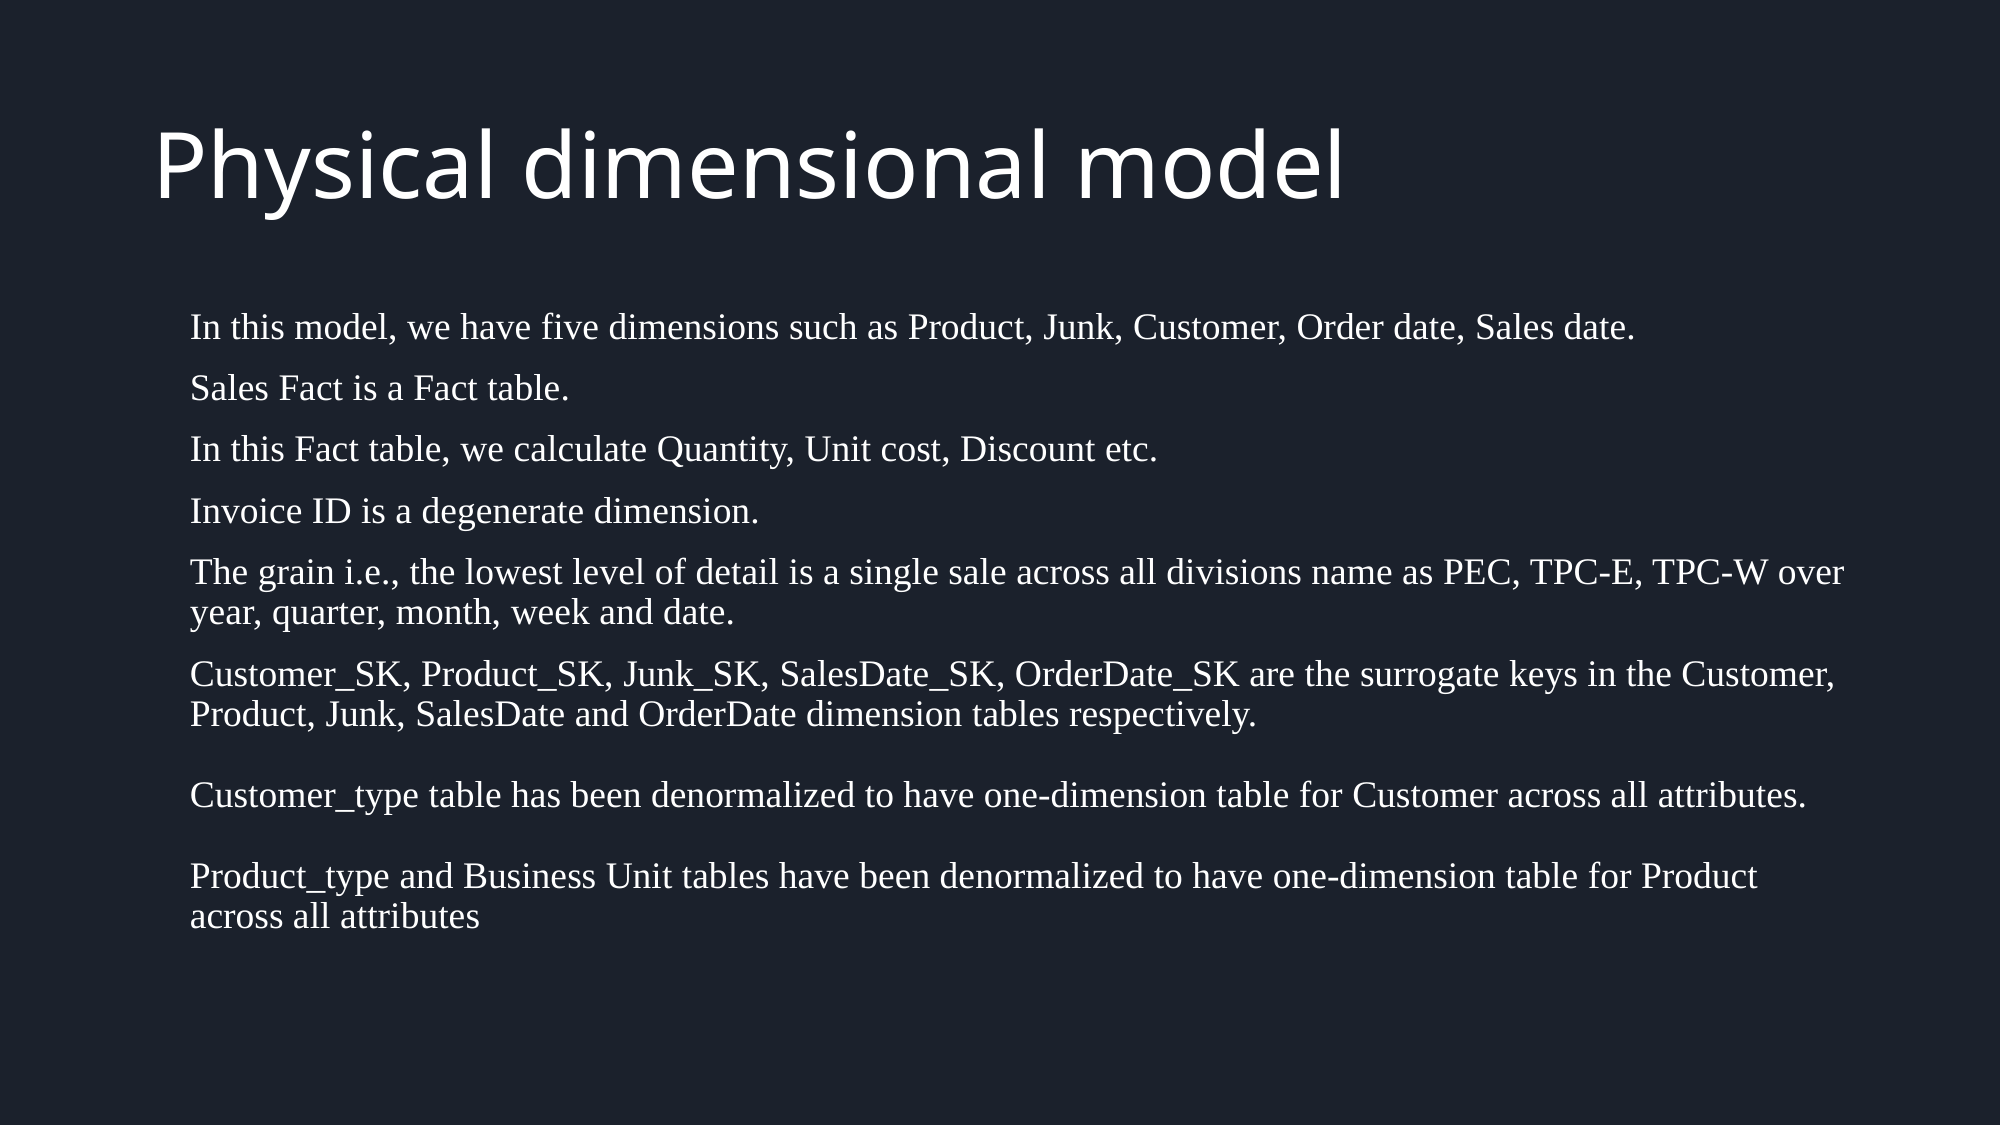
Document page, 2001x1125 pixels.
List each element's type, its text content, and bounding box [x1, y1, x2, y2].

list In this model, we have five dimensions such as Product, Junk, Customer, Order date, Sales date. Sales Fact is a Fact table. In this Fact table, we calculate Quantity, Unit cost, Discount etc. Invoice ID is a degenerate dimension. The grain i.e., the lowest level of detail is a single sale across all divisions name as PEC, TPC-E, TPC-W over year, quarter, month, week and date. Customer_SK, Product_SK, Junk_SK, SalesDate_SK, OrderDate_SK are the surrogate keys in the Customer, Product, Junk, SalesDate and OrderDate dimension tables respectively. Customer_type table has been denormalized to have one-dimension table for Customer across all attributes. Product_type and Business Unit tables have been denormalized to have one-dimension table for Product across all attributes [137, 299, 1863, 1014]
title Physical dimensional model [137, 59, 1863, 278]
